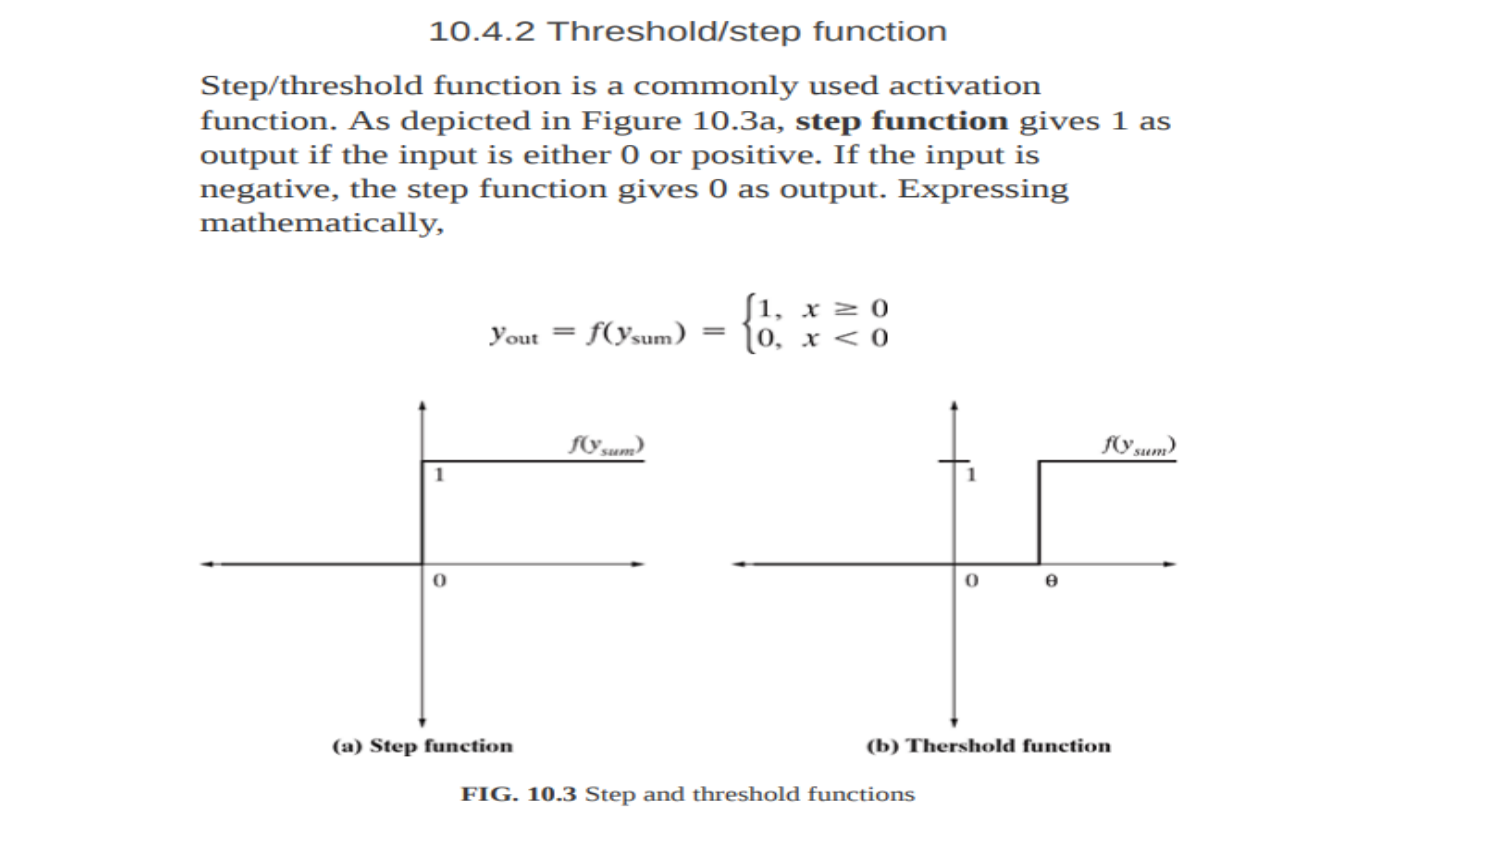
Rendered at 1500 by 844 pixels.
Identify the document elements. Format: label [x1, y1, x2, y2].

picture [143, 0, 1356, 844]
